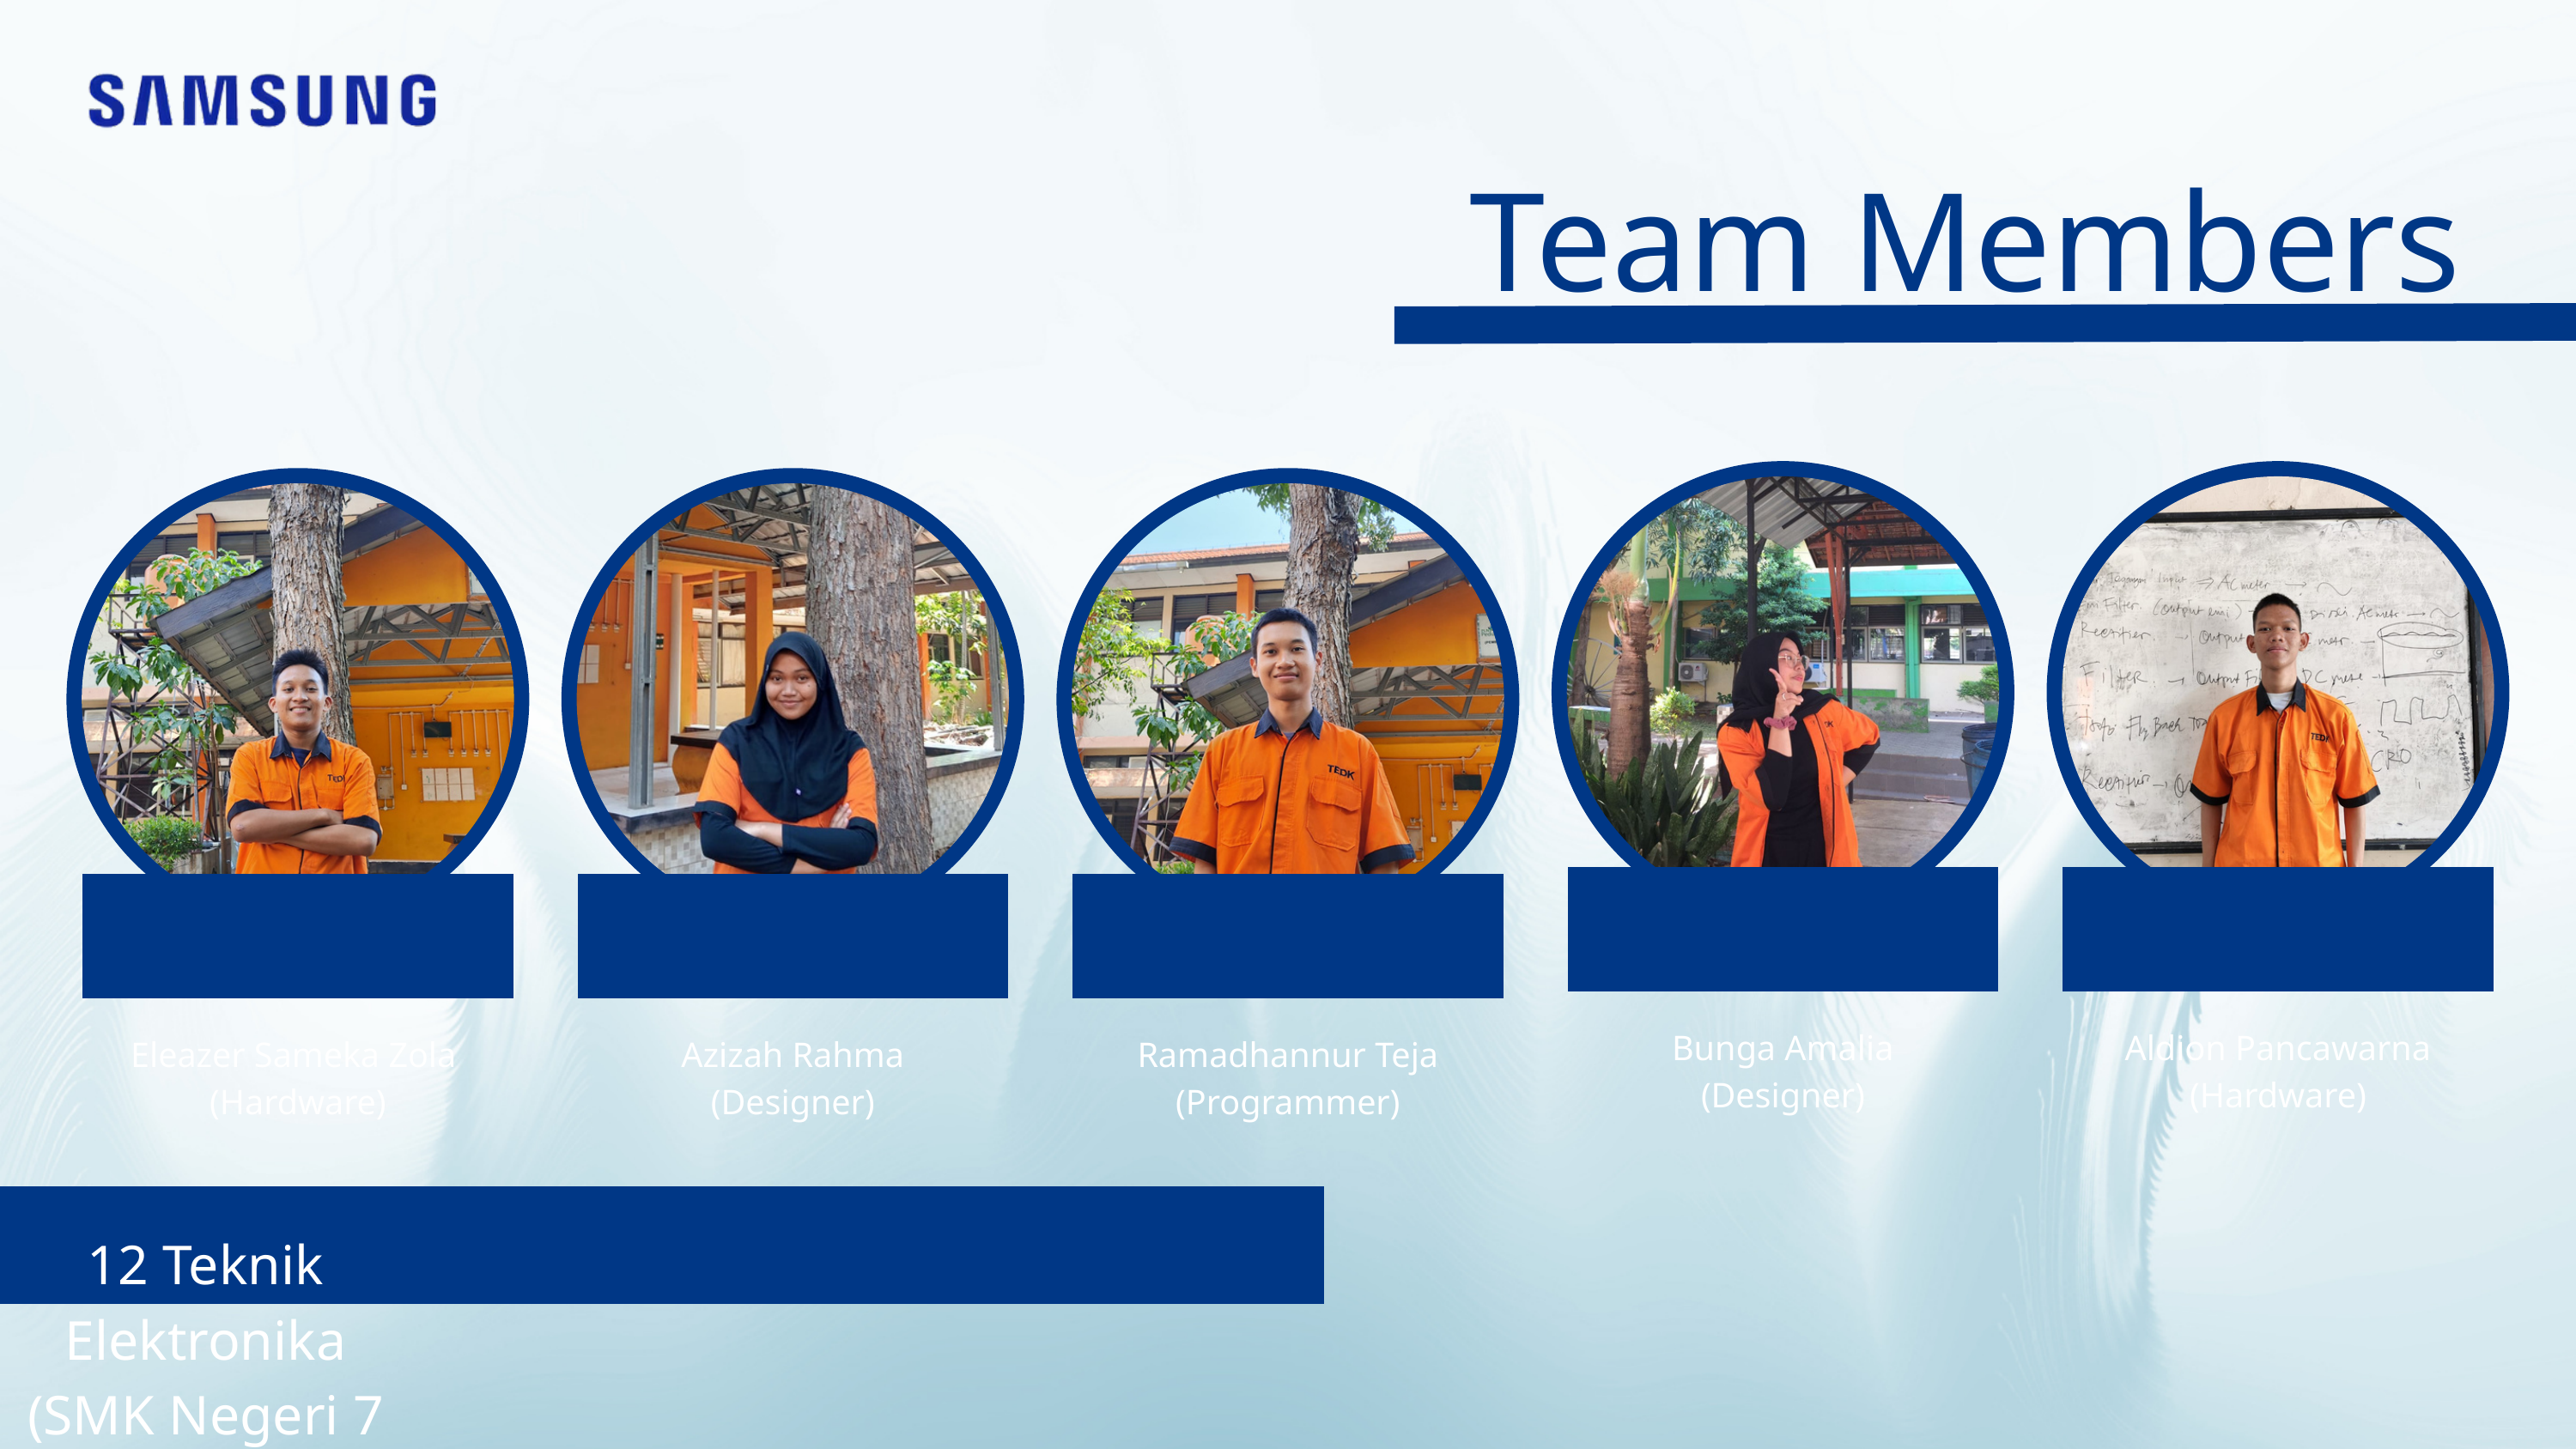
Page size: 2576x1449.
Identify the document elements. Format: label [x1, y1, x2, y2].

text_box [2063, 866, 2494, 991]
text_box [1394, 144, 2576, 340]
text_box [576, 482, 1010, 874]
text_box [561, 467, 1025, 931]
text_box [0, 1186, 1325, 1304]
text_box [81, 482, 514, 874]
text_box [1567, 866, 1999, 991]
text_box [2046, 460, 2510, 925]
text_box [0, 0, 2576, 1449]
text_box [82, 70, 459, 130]
text_box [1551, 460, 2015, 925]
text_box [66, 467, 530, 931]
text_box [1072, 873, 1504, 999]
text_box [1056, 467, 1520, 931]
text_box [1071, 482, 1504, 874]
text_box [577, 873, 1009, 999]
text_box [82, 873, 513, 999]
text_box [1566, 476, 2000, 867]
text_box [2062, 476, 2494, 866]
